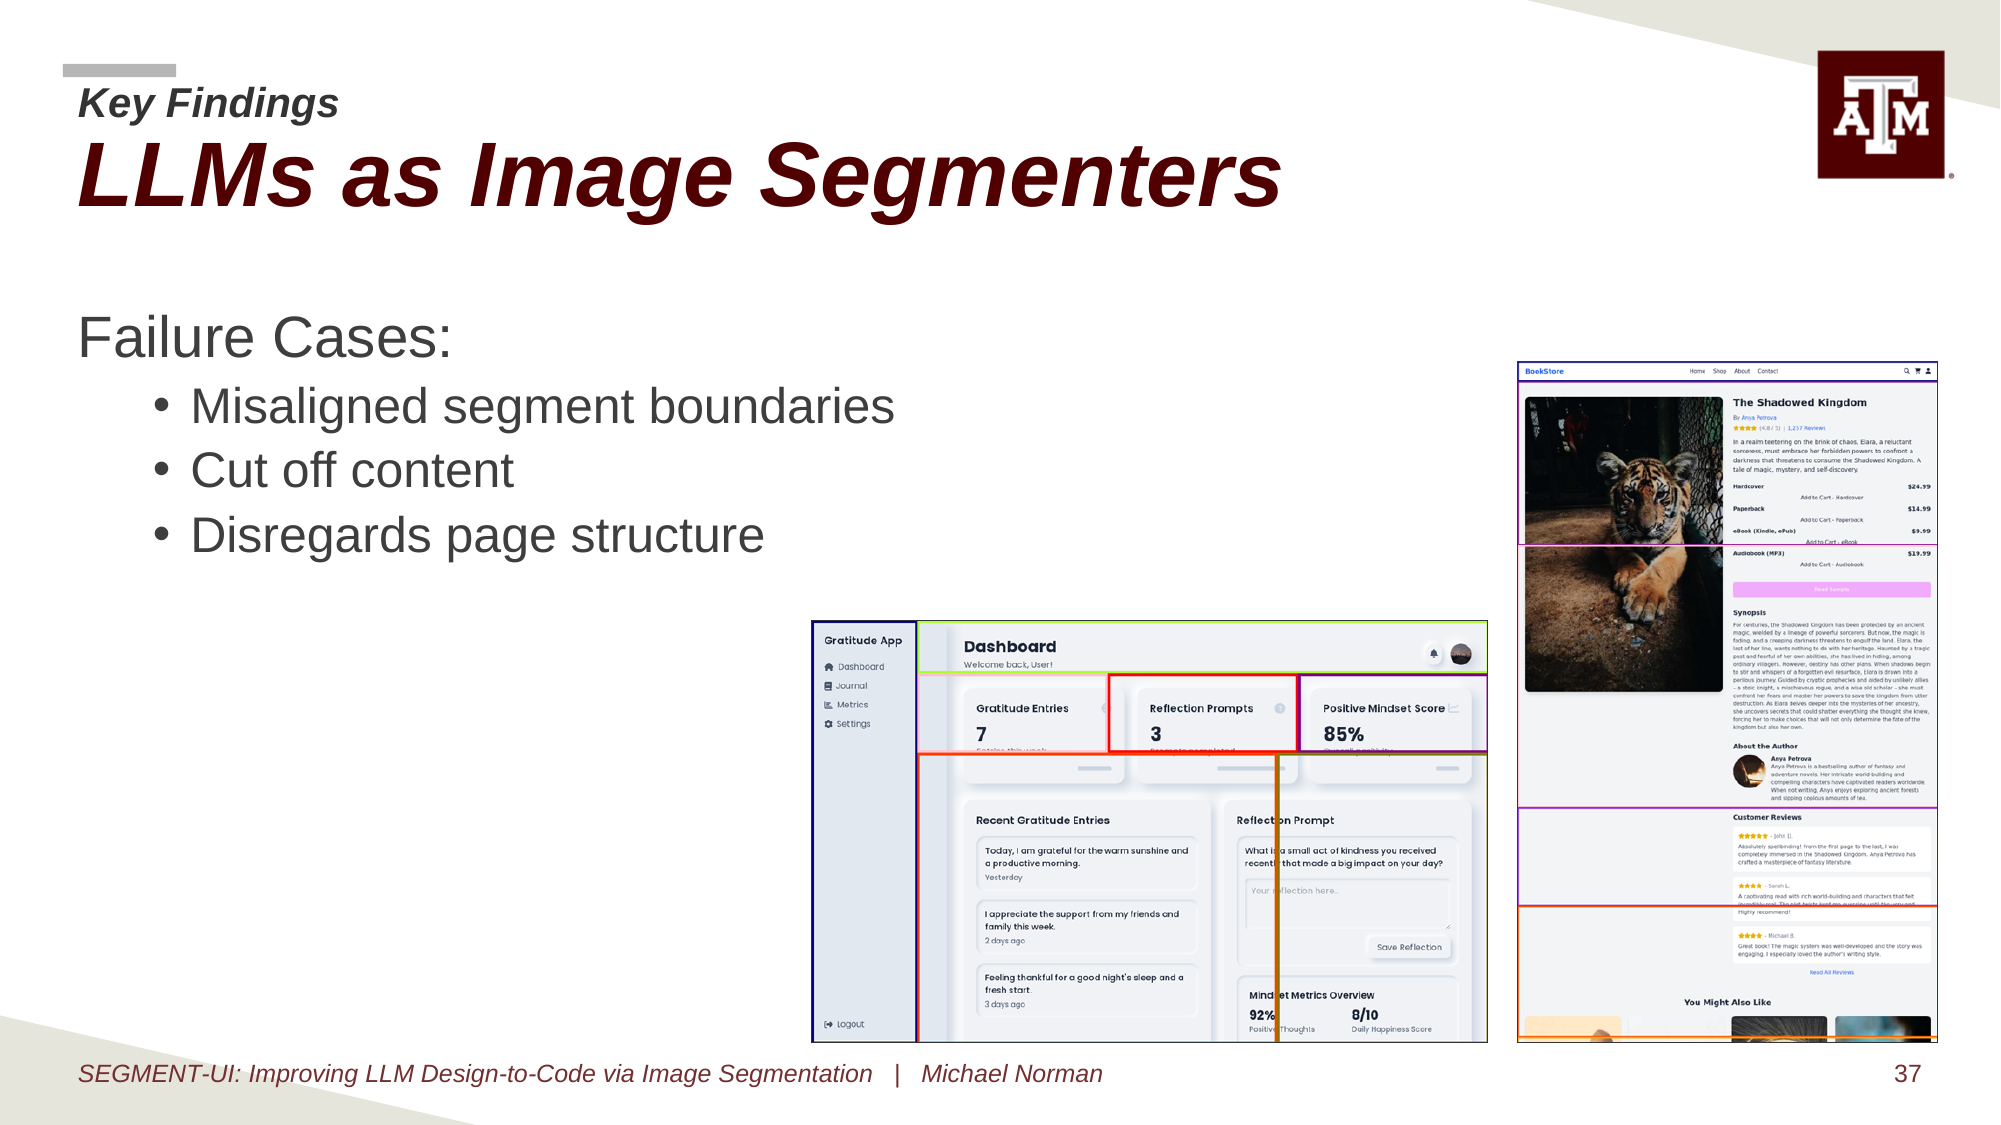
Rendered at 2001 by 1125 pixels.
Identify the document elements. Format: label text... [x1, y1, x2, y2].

picture [1792, 25, 1970, 203]
title LLMs as Image Segmenters [62, 77, 1793, 278]
footer SEGMENT‑UI: Improving LLM Design‑to‑Code via Image Segmentation | Michael Norman [62, 1042, 1338, 1103]
picture [810, 619, 1488, 1044]
list Failure Cases: Misaligned segment boundaries Cut off content Disregards page structure [62, 299, 1938, 1014]
picture [1517, 361, 1938, 1044]
slide_number 37 [1487, 1042, 1938, 1103]
text_box Key Findings [62, 72, 942, 136]
